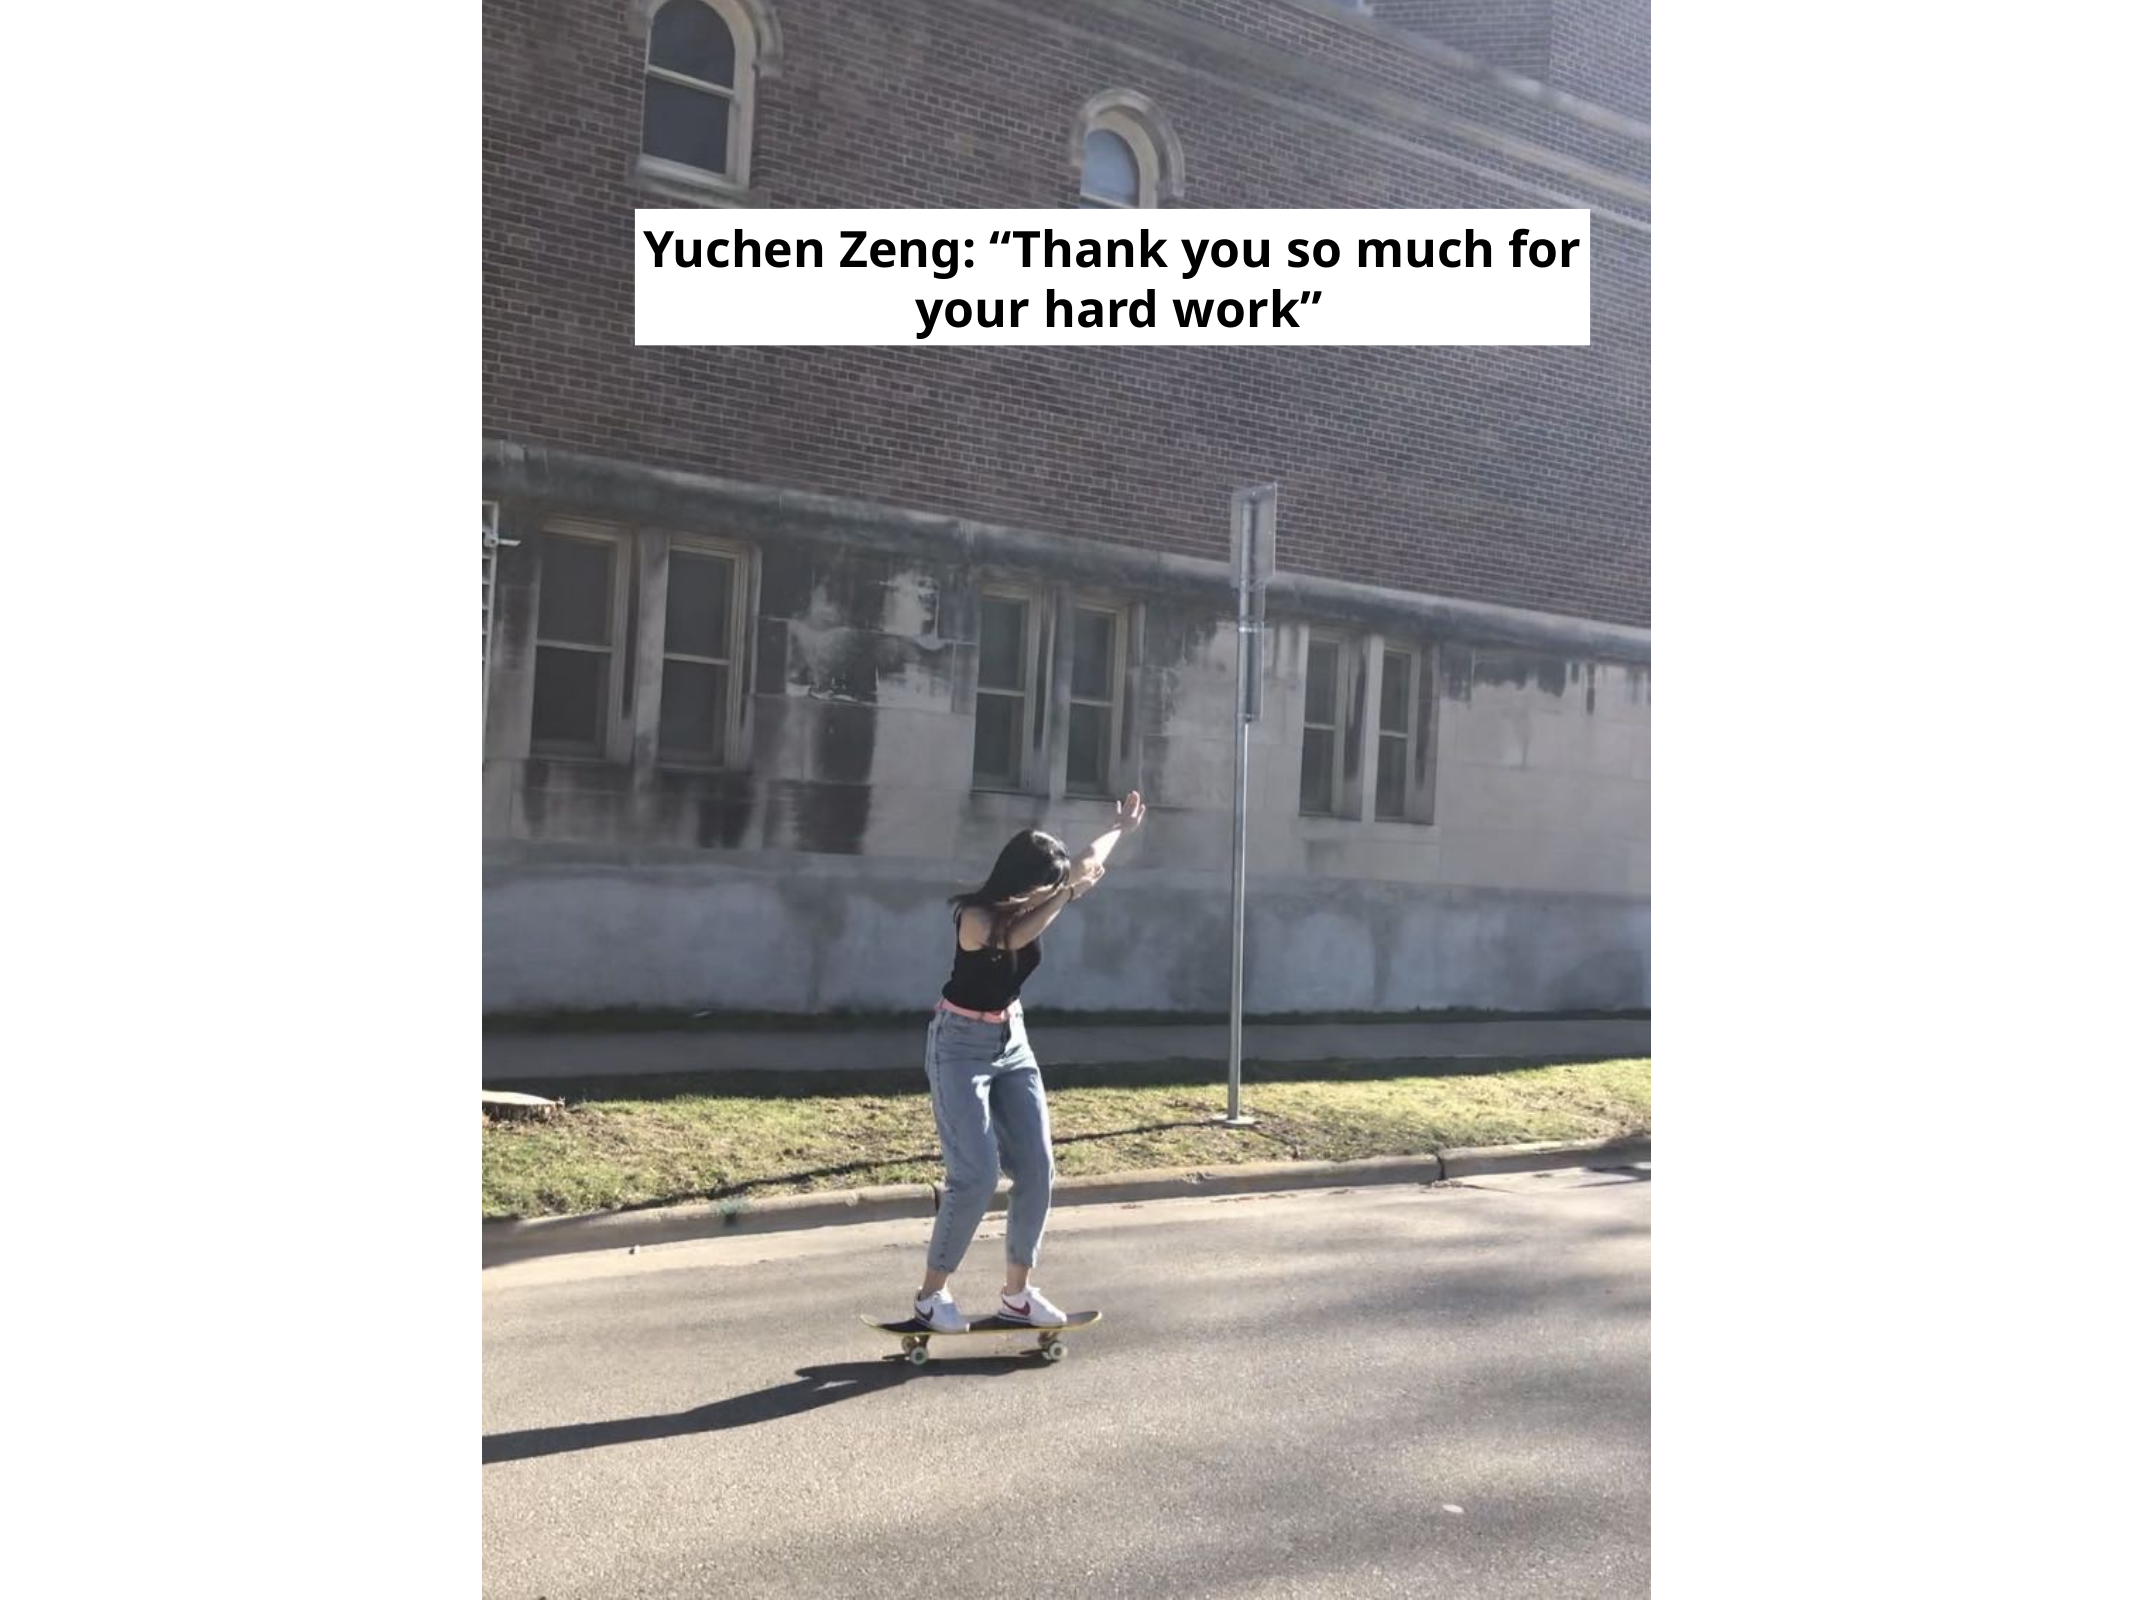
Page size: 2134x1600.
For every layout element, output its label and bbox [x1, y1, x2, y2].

picture [482, 0, 1651, 1600]
